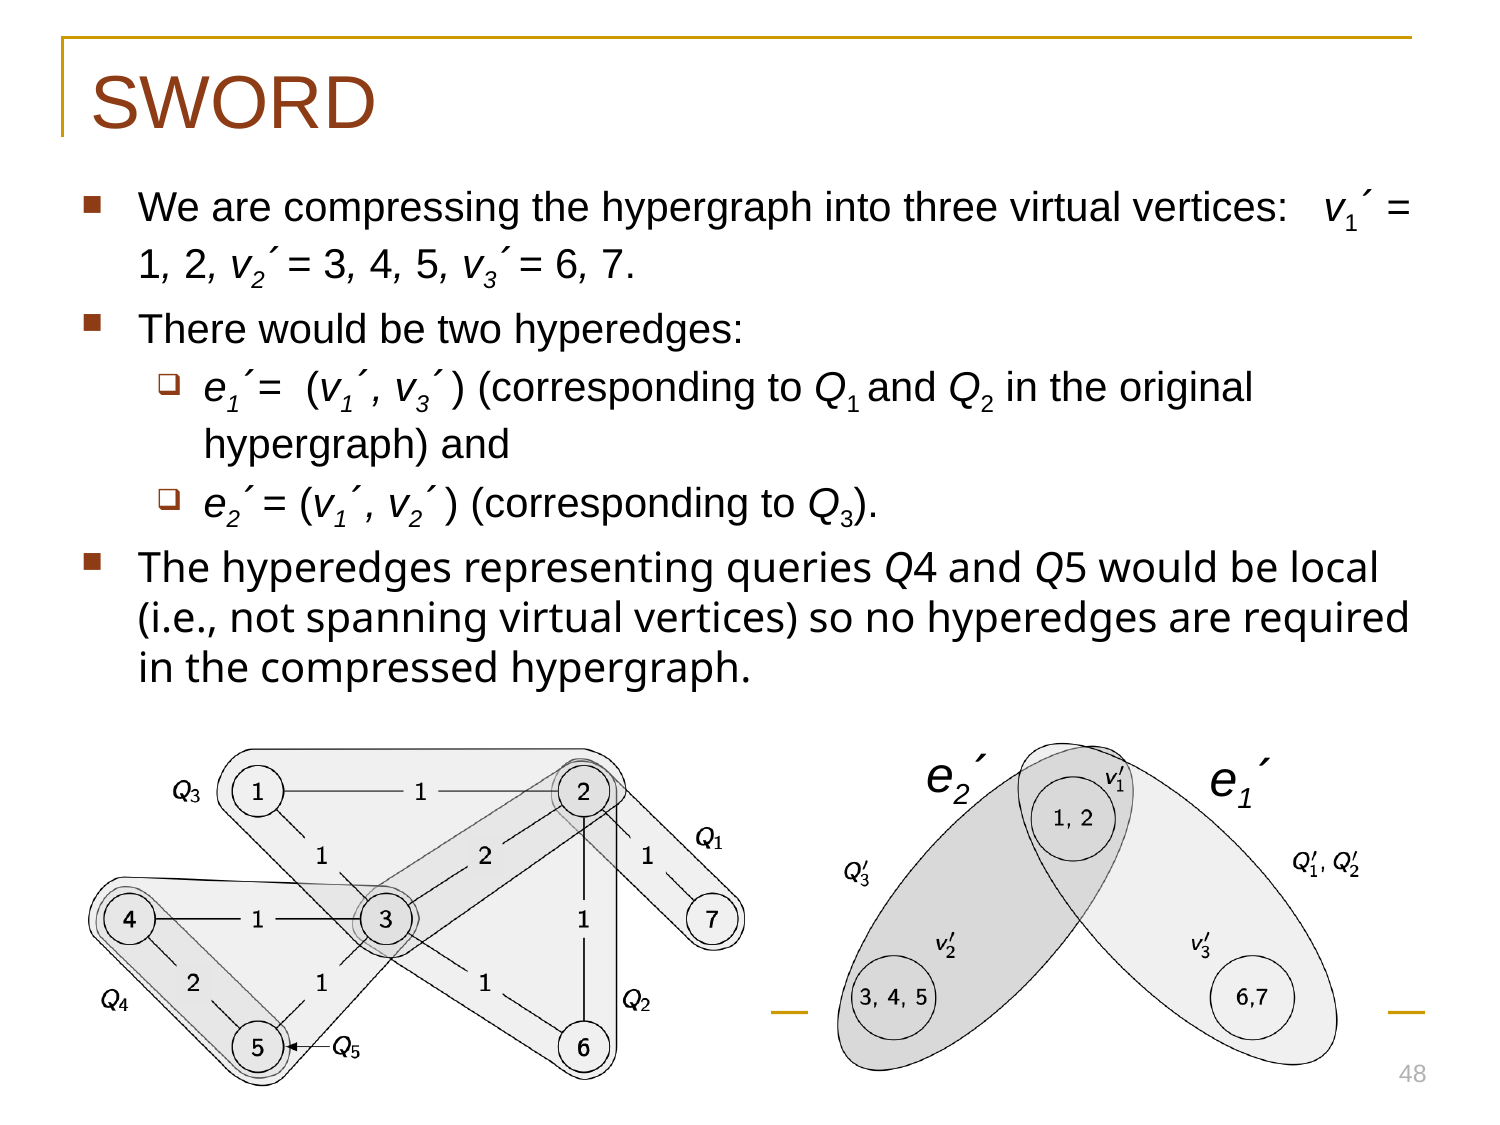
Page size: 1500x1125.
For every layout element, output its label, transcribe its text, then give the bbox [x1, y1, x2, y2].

list We are compressing the hypergraph into three virtual vertices: v1´ = 1, 2, v2´ = 3, 4, 5, v3´ = 6, 7. There would be two hyperedges: e1´ = (v1´ , v3´ ) (corresponding to Q1 and Q2 in the original hypergraph) and e2´ = (v1´ , v2´ ) (corresponding to Q3). The hyperedges representing queries Q4 and Q5 would be local (i.e., not spanning virtual vertices) so no hyperedges are required in the compressed hypergraph. [66, 172, 1443, 714]
slide_number 48 [1392, 1042, 1442, 1103]
picture [807, 713, 1388, 1103]
title SWORD [74, 45, 1426, 172]
picture [66, 738, 771, 1103]
